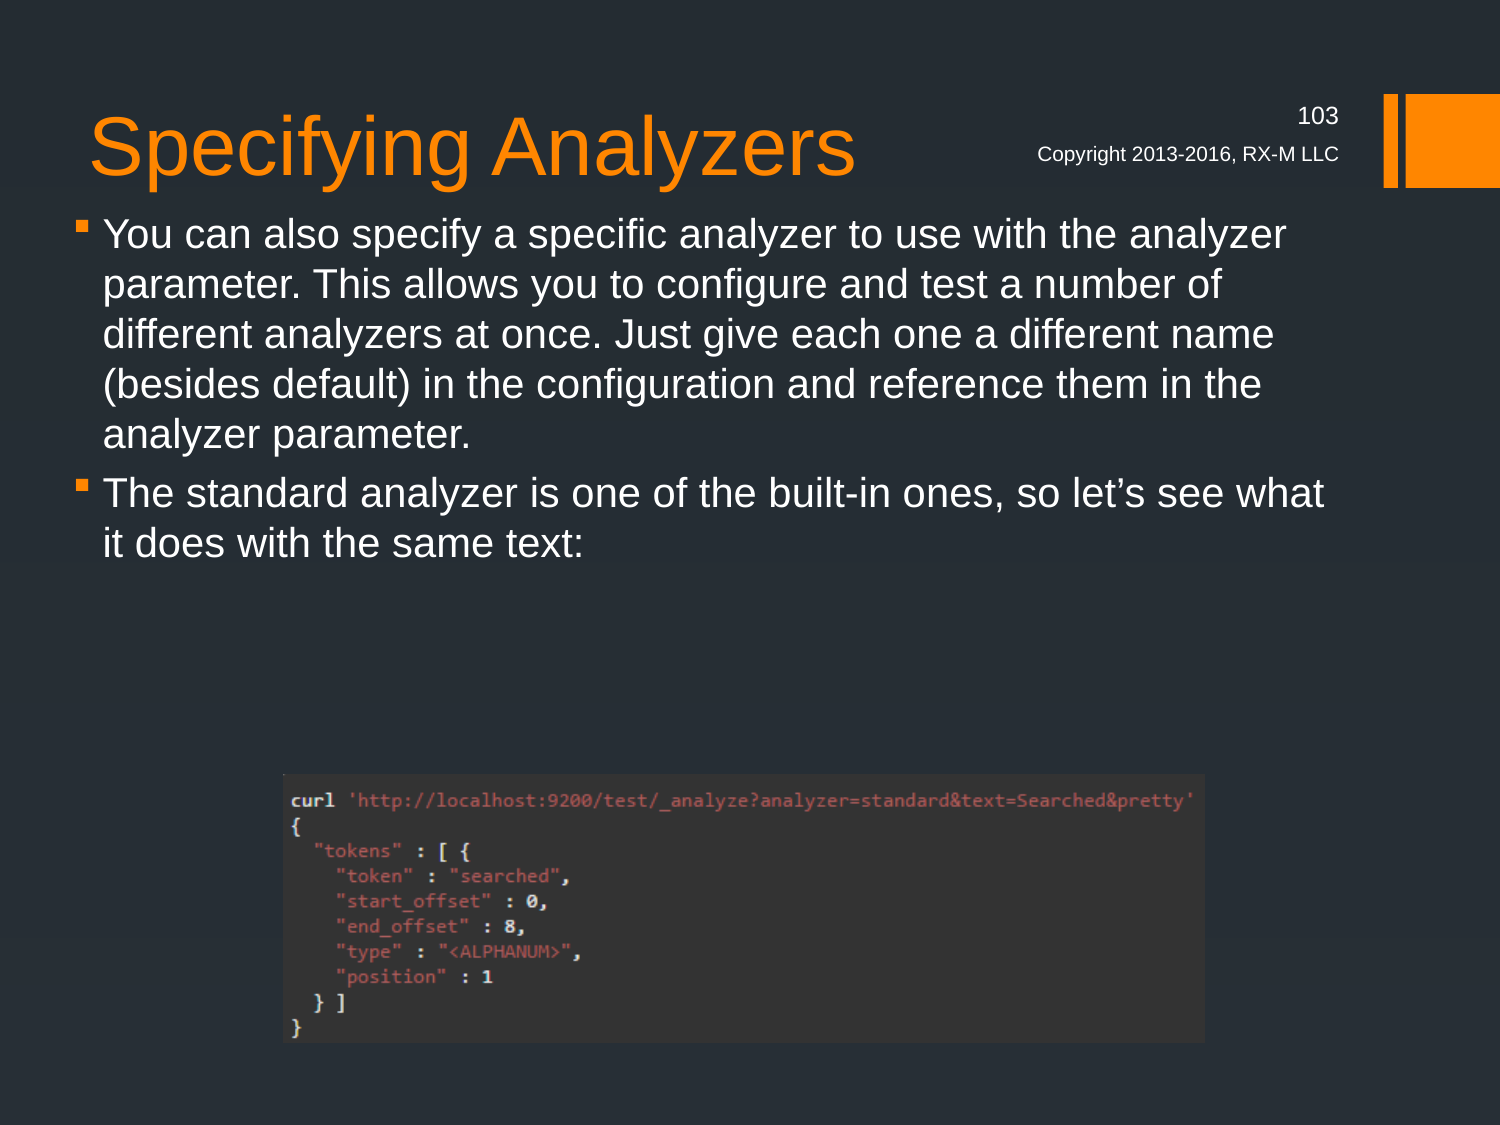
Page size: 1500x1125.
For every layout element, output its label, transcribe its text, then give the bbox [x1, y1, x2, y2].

picture [282, 774, 1206, 1043]
slide_number 103 [1199, 90, 1355, 140]
footer Copyright 2013-2016, RX-M LLC [985, 140, 1355, 190]
list You can also specify a specific analyzer to use with the analyzer parameter. This allows you to configure and test a number of different analyzers at once. Just give each one a different name (besides default) in the configuration and reference them in the analyzer parameter. The standard analyzer is one of the built-in ones, so let’s see what it does with the same text: [50, 199, 1355, 725]
title Specifying Analyzers [73, 10, 1274, 199]
